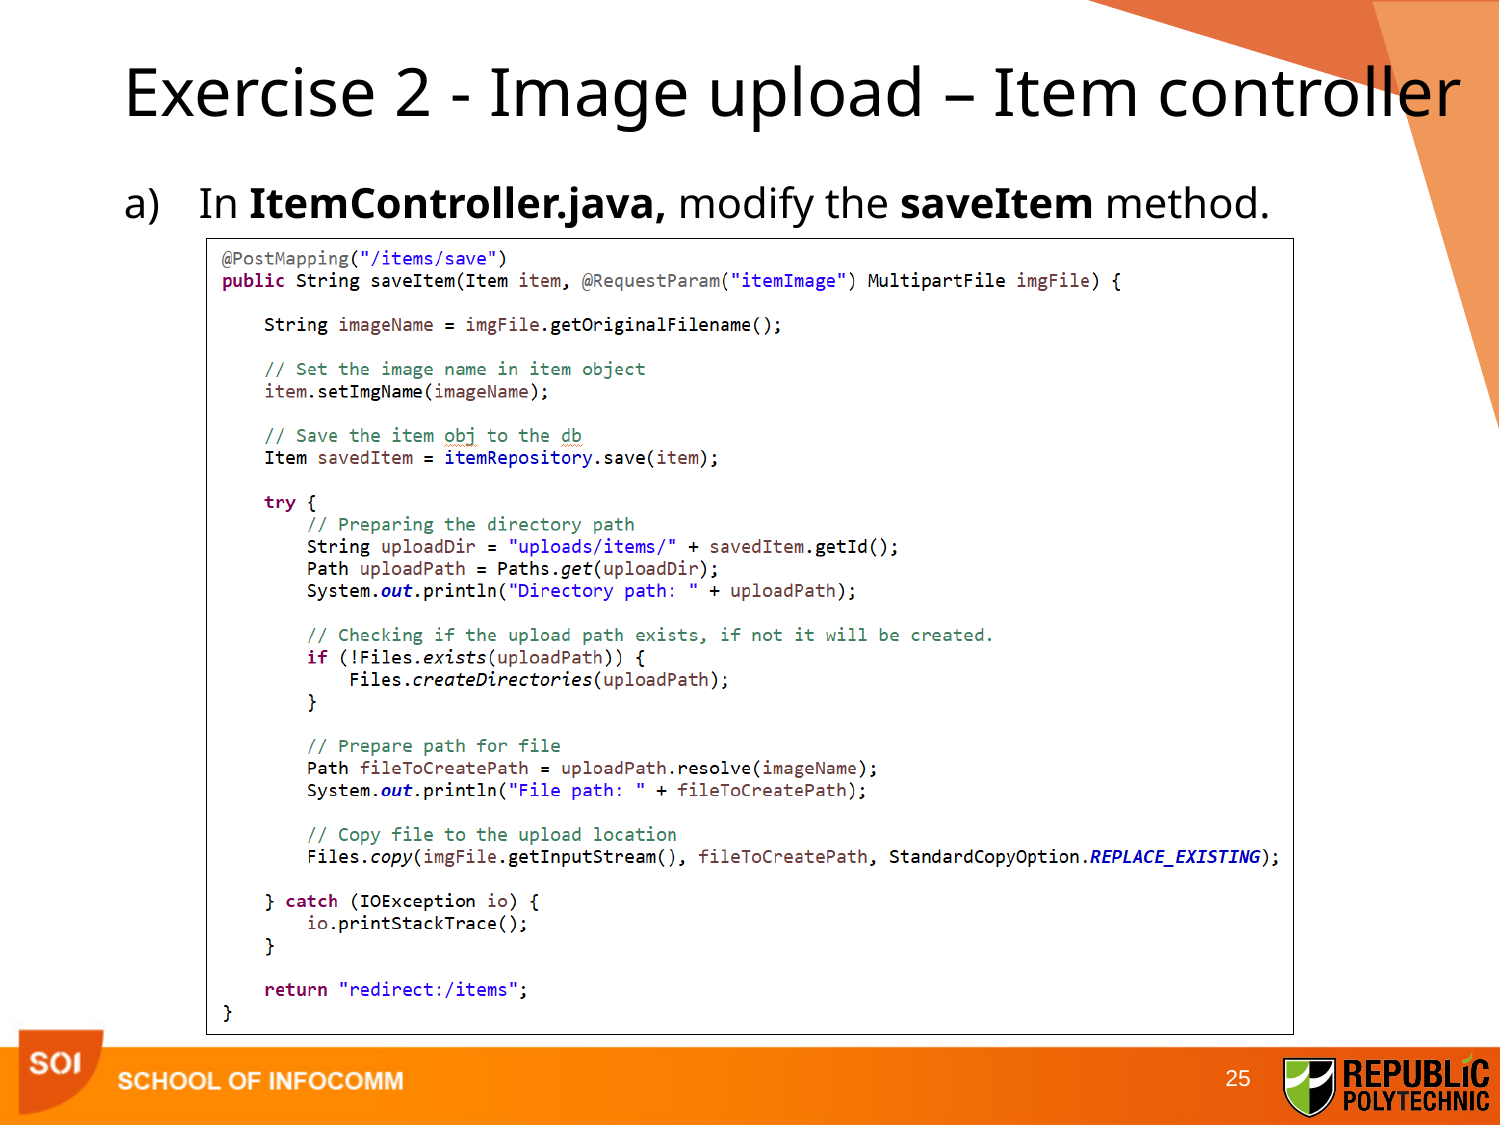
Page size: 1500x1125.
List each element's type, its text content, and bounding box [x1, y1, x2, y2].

list In ItemController.java, modify the saveItem method. [109, 169, 1336, 787]
picture [0, 0, 1500, 1125]
title Exercise 2 - Image upload – Item controller [109, 42, 1490, 170]
slide_number 25 [1210, 1056, 1500, 1117]
